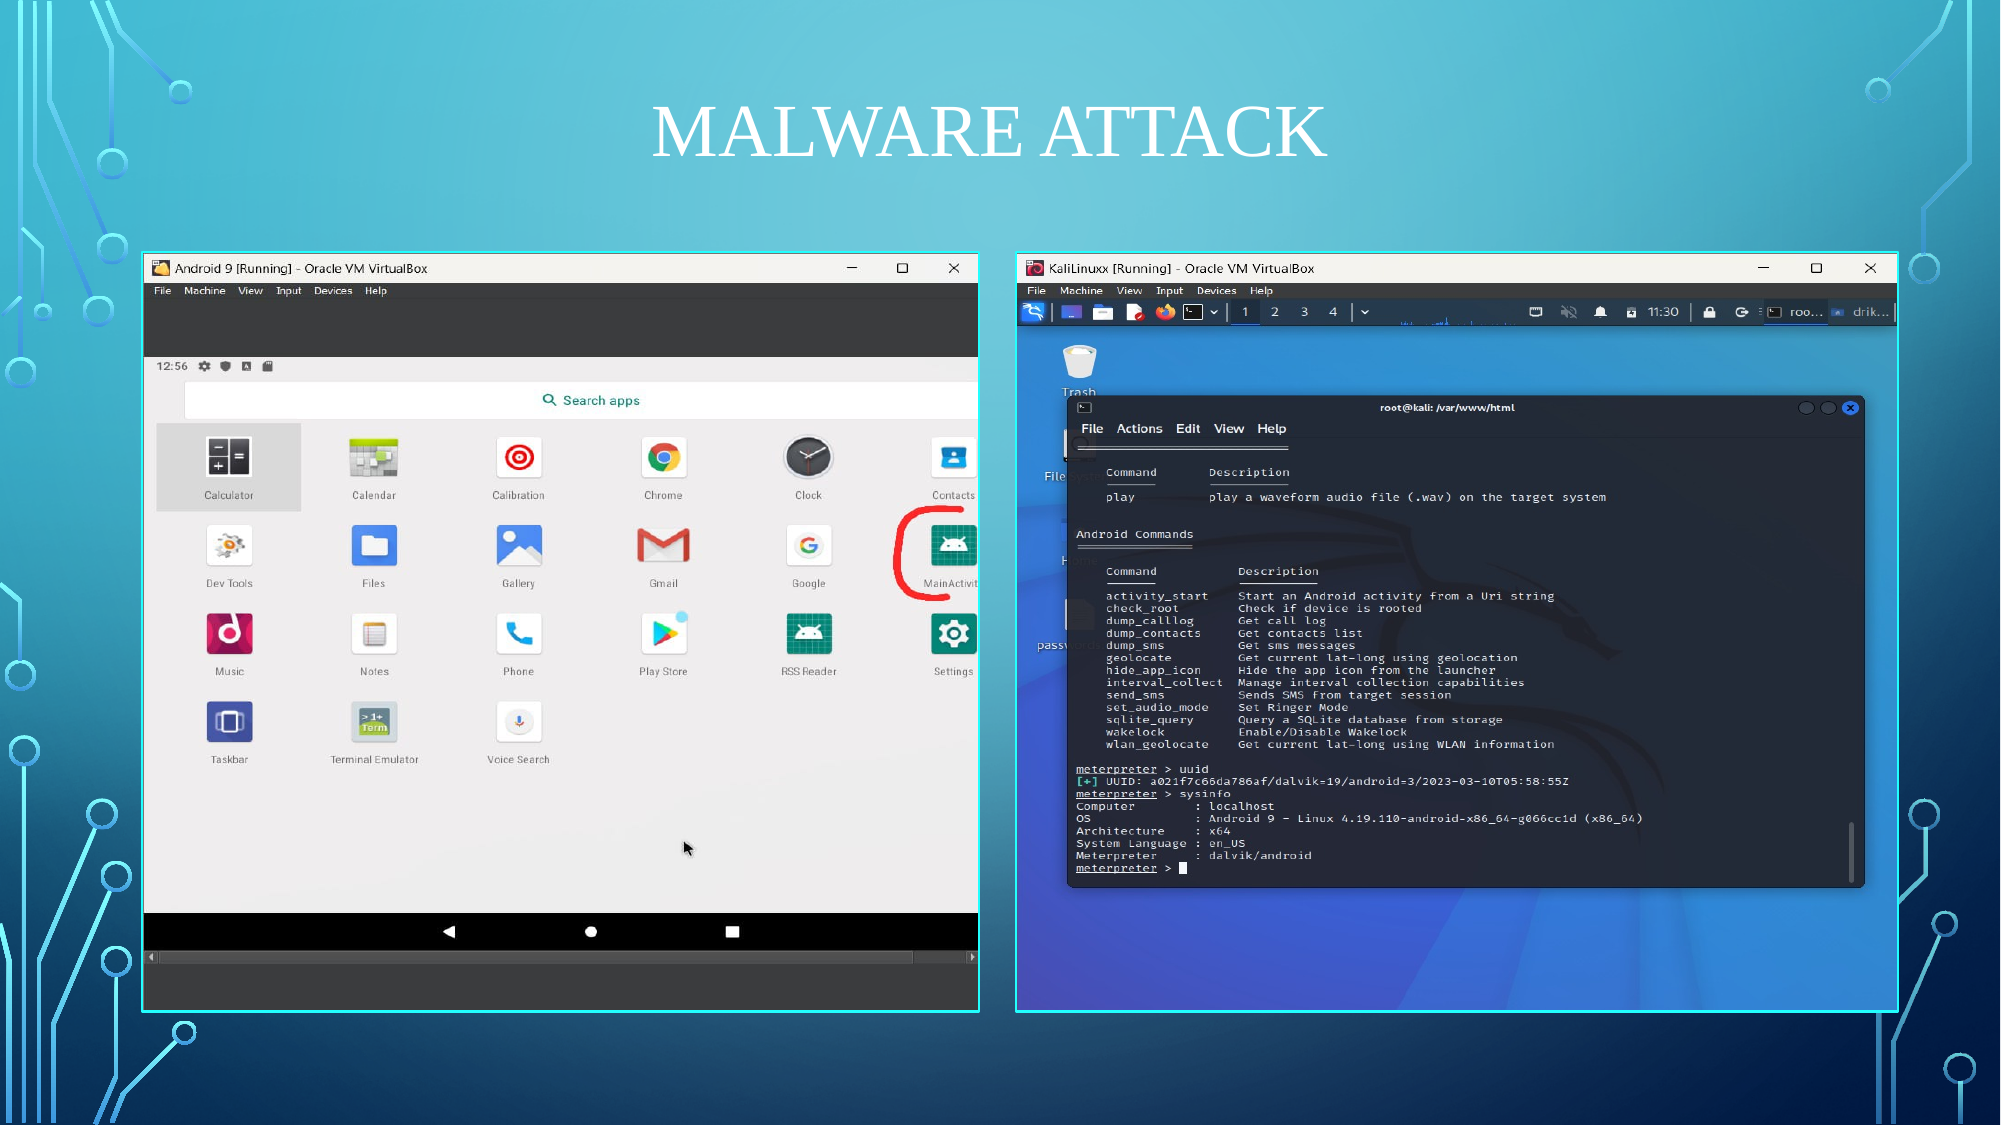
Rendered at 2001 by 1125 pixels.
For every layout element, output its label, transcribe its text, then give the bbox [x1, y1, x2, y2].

title Malware attack [187, 0, 1813, 266]
picture [1016, 253, 1897, 1011]
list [143, 253, 979, 1011]
